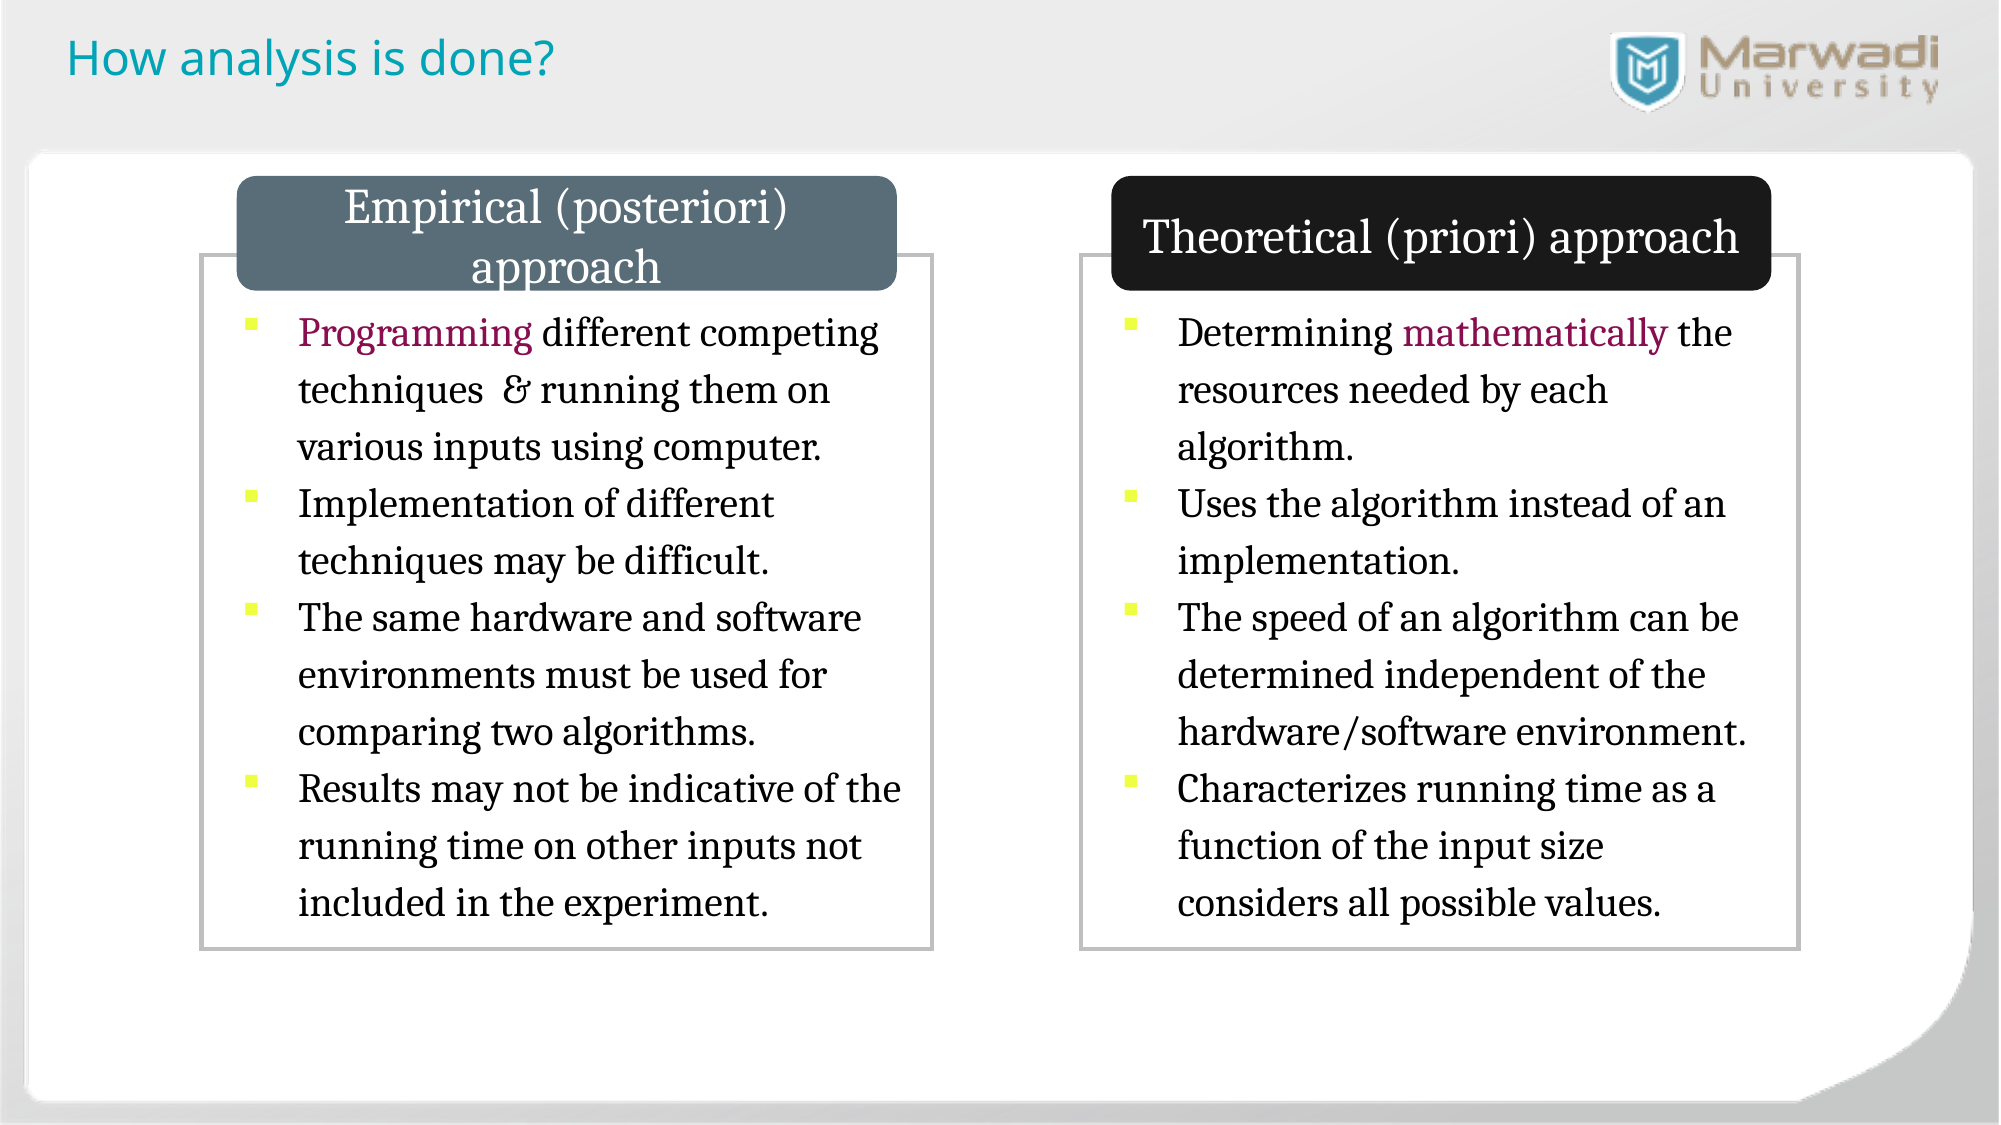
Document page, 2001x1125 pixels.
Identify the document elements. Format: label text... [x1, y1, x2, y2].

text_box [199, 253, 934, 951]
text_box Theoretical (priori) approach [1109, 173, 1774, 293]
picture [0, 0, 1999, 1125]
text_box Programming different competing techniques & running them on various inputs using computer. Implementation of different techniques may be difficult. The same hardware and software environments must be used for comparing two algorithms. Results may not be indicative of the running time on other inputs not included in the experiment. [227, 290, 919, 933]
text_box How analysis is done? [51, 12, 1449, 106]
text_box [1079, 253, 1801, 951]
text_box Empirical (posteriori) approach [234, 173, 899, 290]
